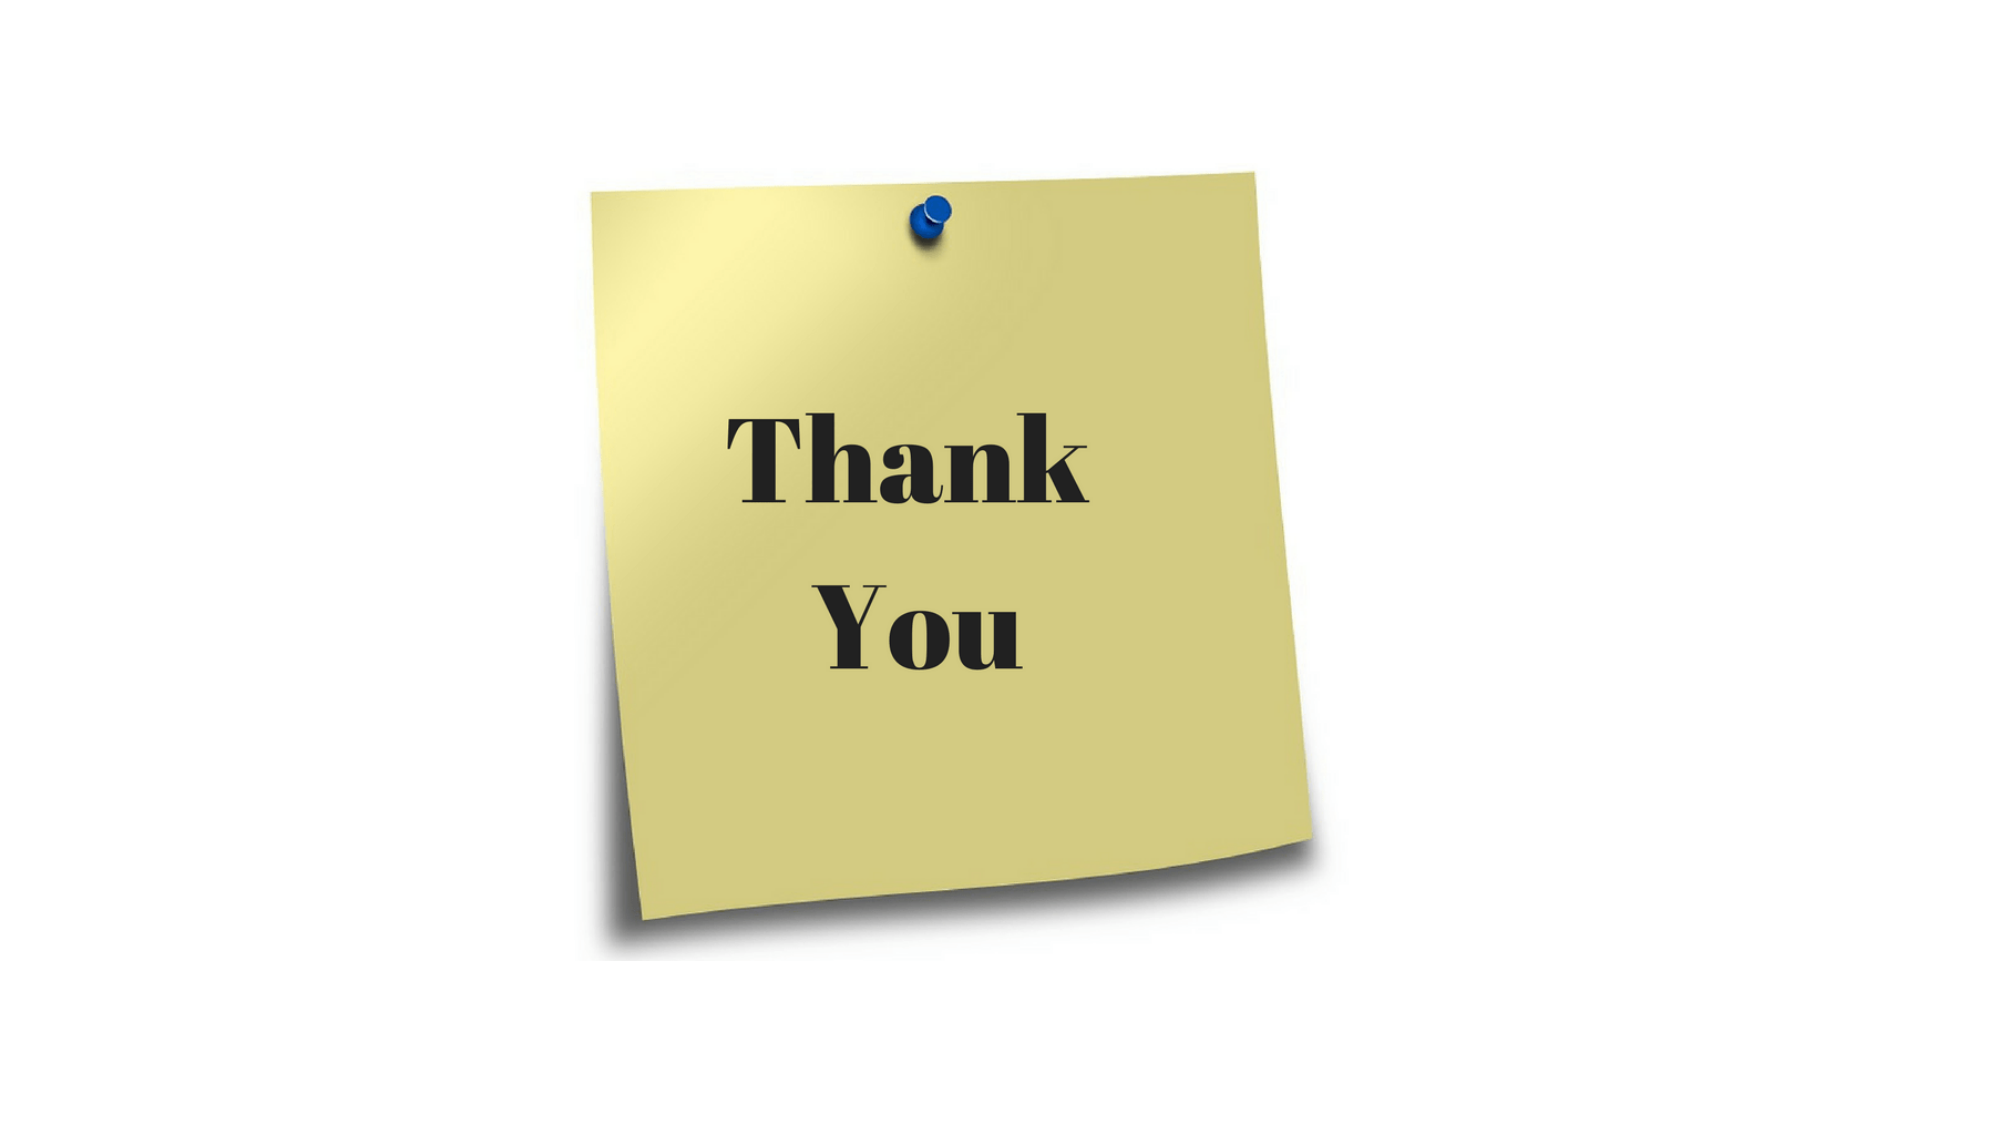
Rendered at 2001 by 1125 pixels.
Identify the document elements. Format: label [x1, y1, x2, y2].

list [305, 163, 1723, 961]
